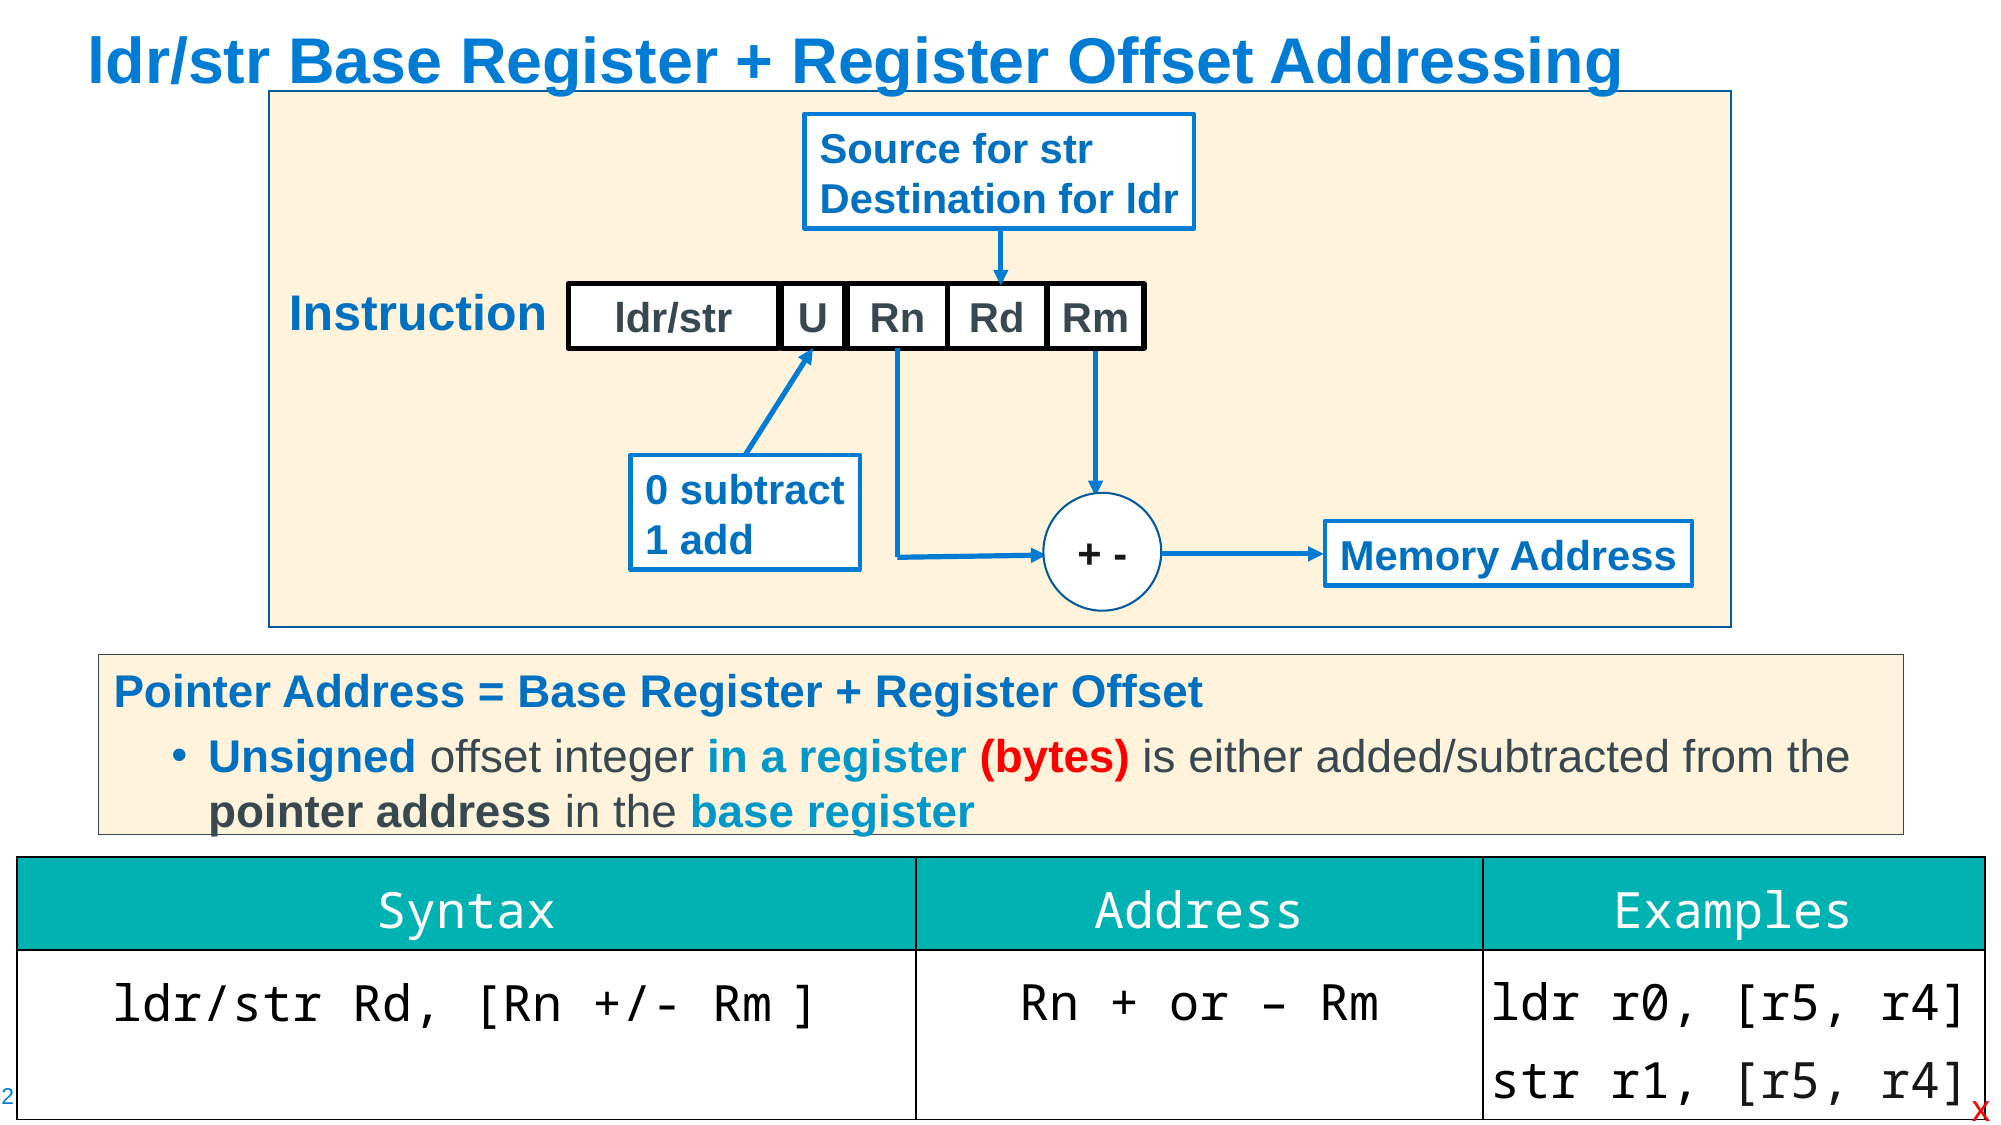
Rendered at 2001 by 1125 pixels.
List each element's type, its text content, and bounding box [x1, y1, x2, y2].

text_box + - [1042, 491, 1163, 612]
text_box Instruction [273, 273, 563, 348]
text_box Rn [847, 283, 948, 349]
table_header Syntax [18, 858, 915, 949]
text_box Rd [948, 283, 1047, 349]
text_box ldr/str [568, 283, 779, 349]
text_box Source for str Destination for ldr [804, 113, 1194, 229]
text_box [745, 349, 813, 455]
text_box Pointer Address = Base Register + Register Offset Unsigned offset integer in a register (bytes) is either added/subtracted from the pointer address in the base register [98, 654, 1904, 835]
table_cell Rn + or – Rm [917, 951, 1482, 1119]
text_box Memory Address [1325, 521, 1693, 586]
text_box 0 subtract 1 add [630, 455, 860, 570]
table_cell ldr r0, [r5, r4] str r1, [r5, r4] [1484, 951, 1984, 1119]
text_box Rm [1047, 283, 1145, 349]
text_box U [781, 283, 845, 349]
table_cell ldr/str Rd, [Rn +/- Rm ] [18, 951, 915, 1119]
title ldr/str Base Register + Register Offset Addressing [72, 23, 1798, 106]
table_header Address [917, 858, 1482, 949]
text_box [268, 106, 1732, 628]
table_header Examples [1484, 858, 1984, 949]
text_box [897, 554, 1047, 558]
text_box x [1956, 1076, 2000, 1125]
